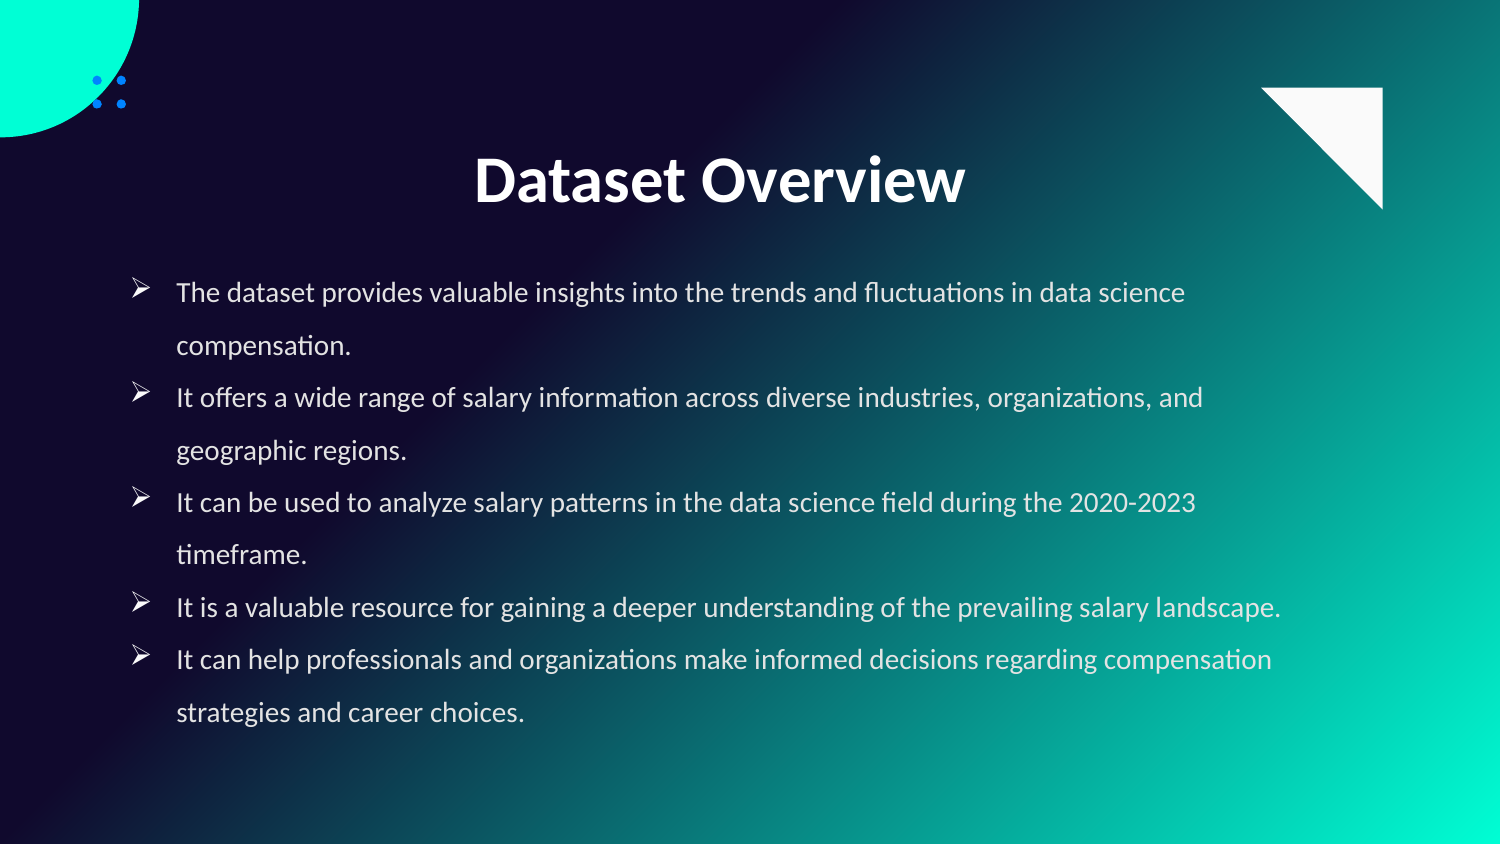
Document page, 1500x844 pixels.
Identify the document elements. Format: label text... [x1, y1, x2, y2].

text_box Dataset Overview [345, 123, 1096, 224]
text_box The dataset provides valuable insights into the trends and fluctuations in data science compensation. It offers a wide range of salary information across diverse industries, organizations, and geographic regions. It can be used to analyze salary patterns in the data science field during the 2020-2023 timeframe. It is a valuable resource for gaining a deeper understanding of the prevailing salary landscape. It can help professionals and organizations make informed decisions regarding compensation strategies and career choices. [114, 248, 1302, 736]
